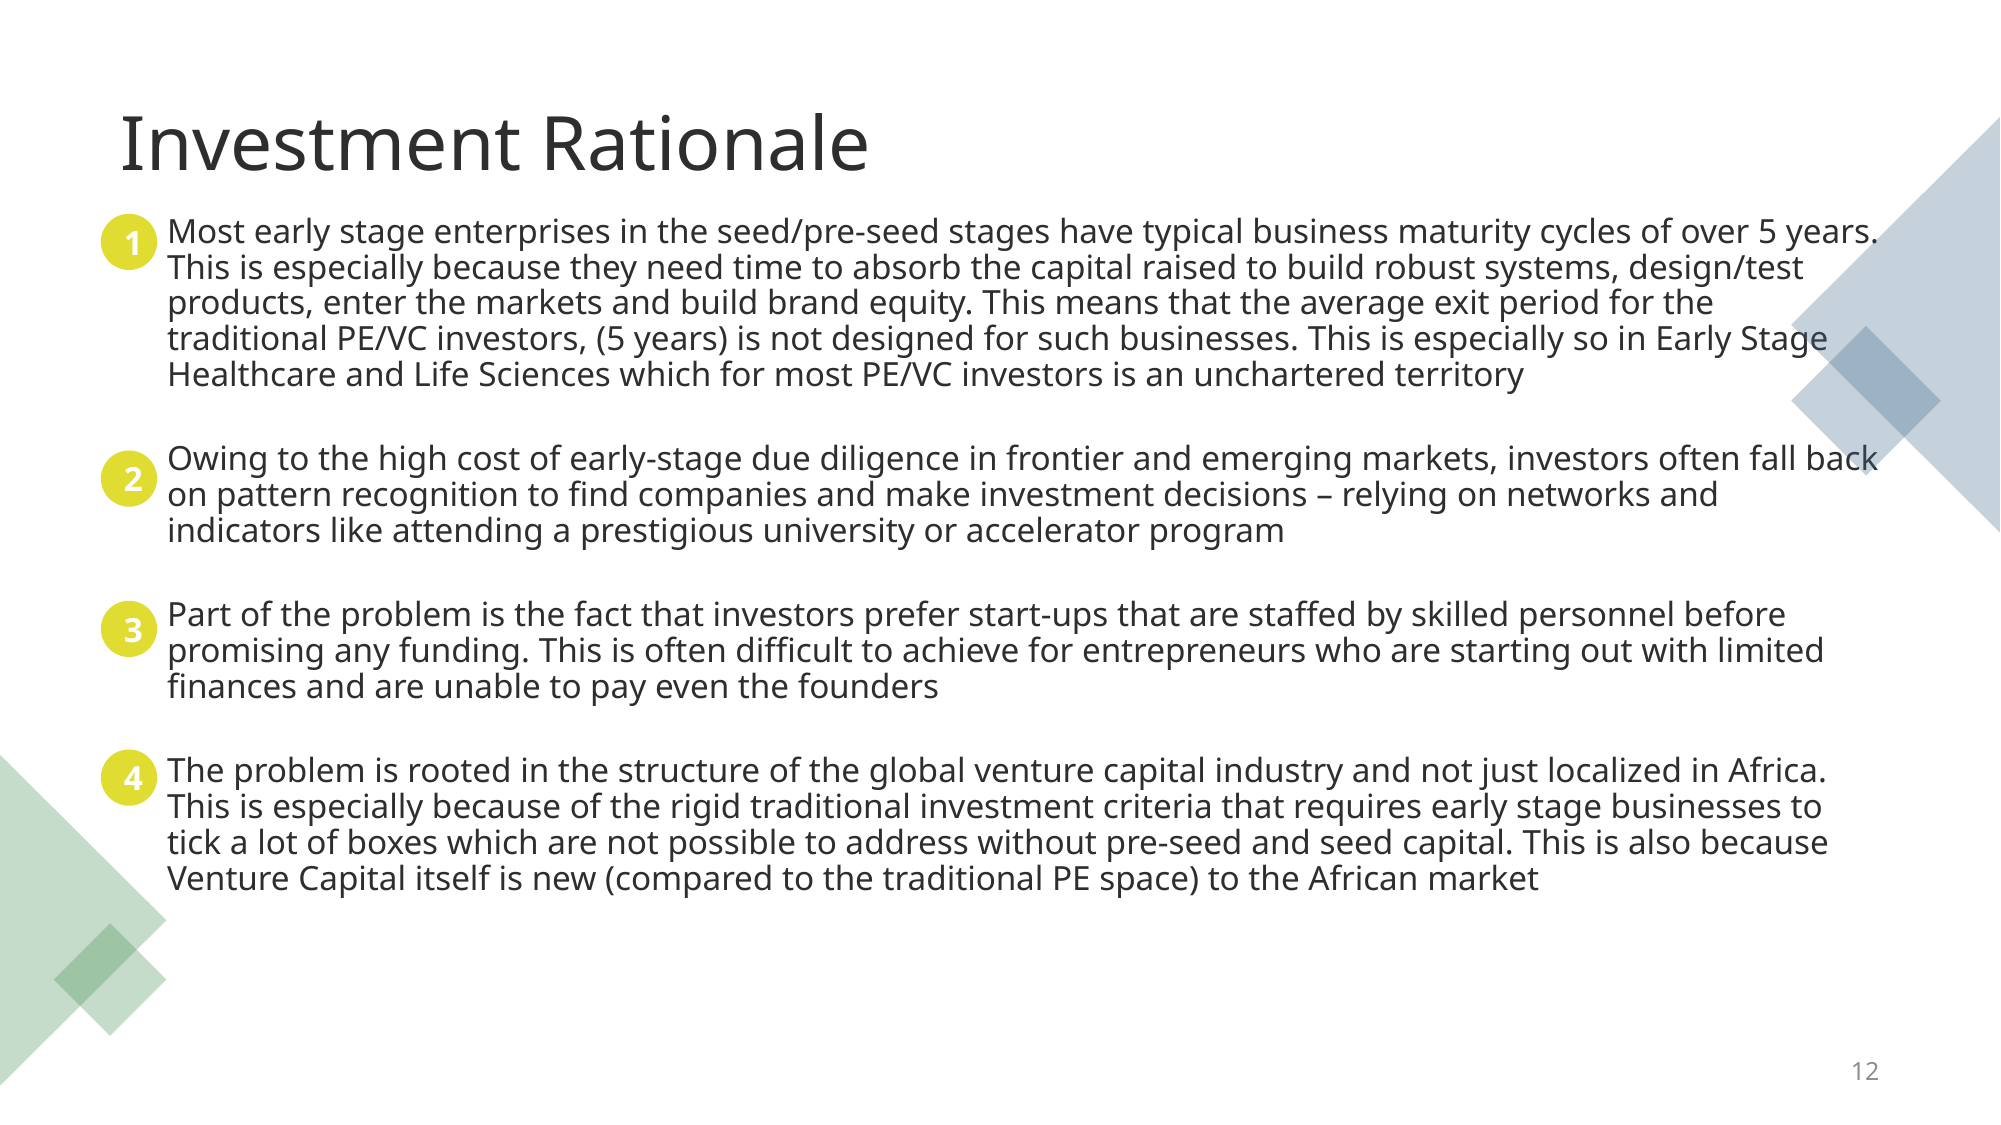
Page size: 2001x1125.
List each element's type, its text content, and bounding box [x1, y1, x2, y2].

text_box [1789, 363, 1904, 477]
text_box [0, 440, 2000, 1125]
text_box [0, 0, 2000, 903]
slide_number 12 [1444, 1042, 1895, 1103]
text_box Most early stage enterprises in the seed/pre-seed stages have typical business maturity cycles of over 5 years. This is especially because they need time to absorb the capital raised to build robust systems, design/test products, enter the markets and build brand equity. This means that the average exit period for the traditional PE/VC investors, (5 years) is not designed for such businesses. This is especially so in Early Stage Healthcare and Life Sciences which for most PE/VC investors is an unchartered territory Owing to the high cost of early-stage due diligence in frontier and emerging markets, investors often fall back on pattern recognition to find companies and make investment decisions – relying on networks and indicators like attending a prestigious university or accelerator program Part of the problem is the fact that investors prefer start-ups that are staffed by skilled personnel before promising any funding. This is often difficult to achieve for entrepreneurs who are starting out with limited finances and are unable to pay even the founders The problem is rooted in the structure of the global venture capital industry and not just localized in Africa. This is especially because of the rigid traditional investment criteria that requires early stage businesses to tick a lot of boxes which are not possible to address without pre-seed and seed capital. This is also because Venture Capital itself is new (compared to the traditional PE space) to the African market [152, 207, 1899, 1030]
text_box 4 [99, 748, 159, 807]
text_box 2 [99, 449, 159, 508]
text_box 3 [99, 599, 159, 659]
text_box [0, 753, 168, 1088]
text_box 1 [99, 212, 159, 272]
text_box [1789, 115, 2000, 535]
title Investment Rationale [105, 52, 1895, 223]
text_box [52, 921, 168, 1038]
